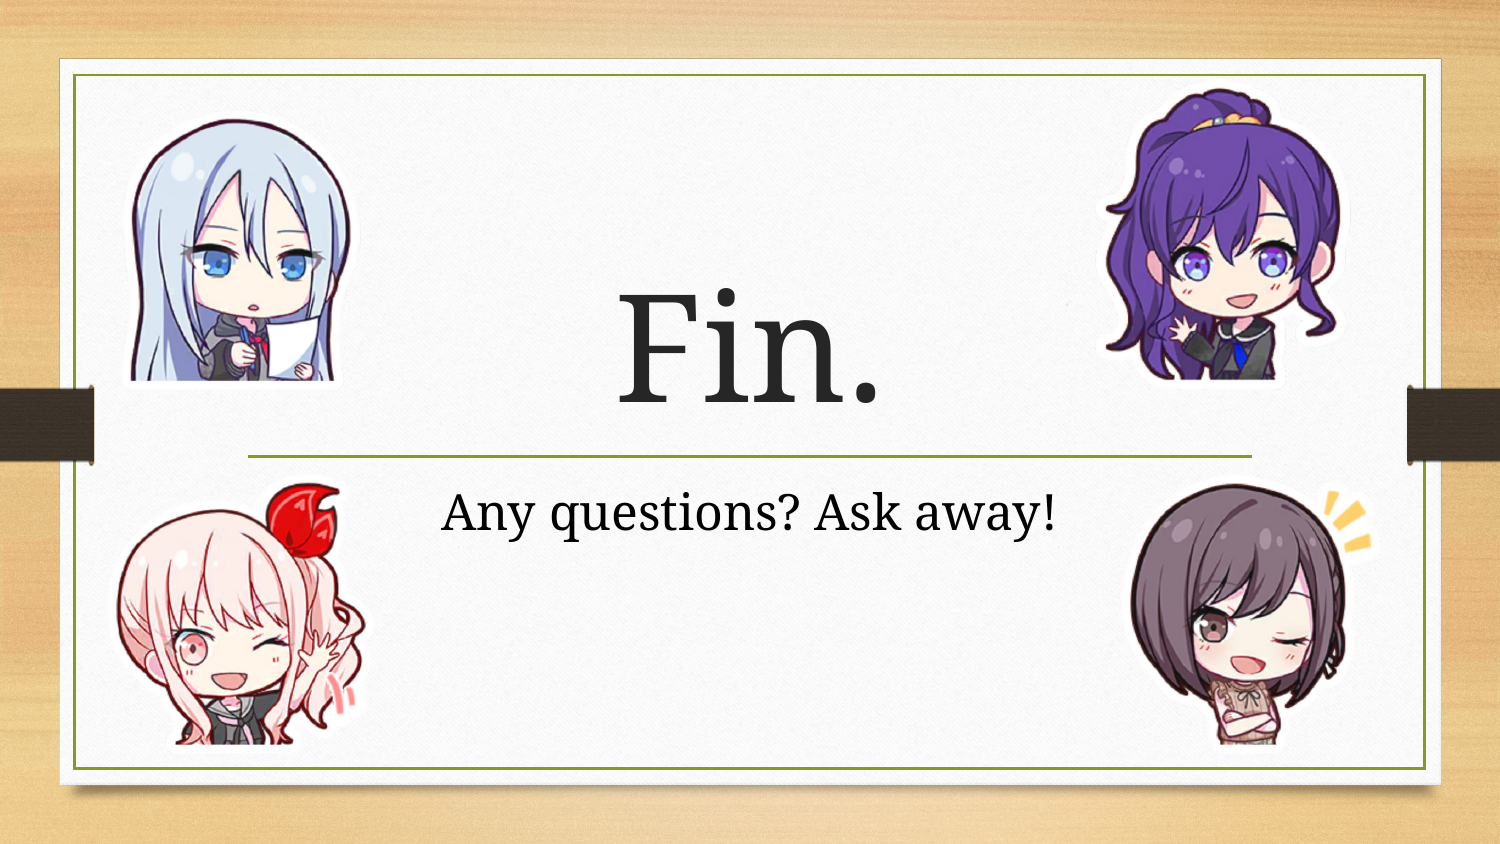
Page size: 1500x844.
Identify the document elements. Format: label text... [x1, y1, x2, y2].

list Any questions? Ask away! [381, 473, 1111, 591]
picture [0, 0, 1500, 844]
title Fin. [247, 215, 1252, 440]
